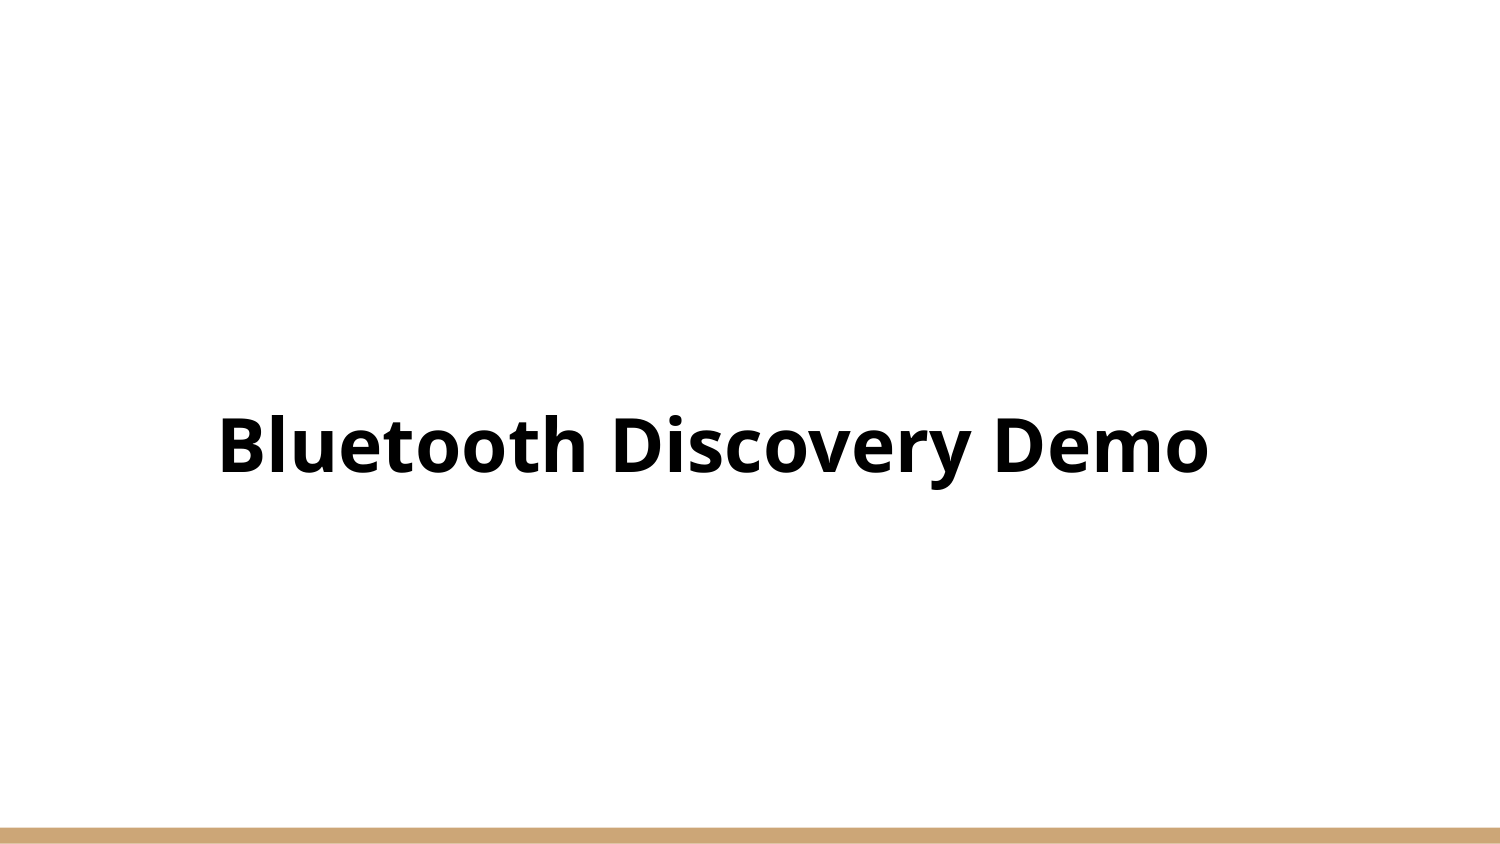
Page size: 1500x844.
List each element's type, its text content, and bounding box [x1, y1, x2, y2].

list Bluetooth Discovery Demo [51, 200, 1449, 752]
